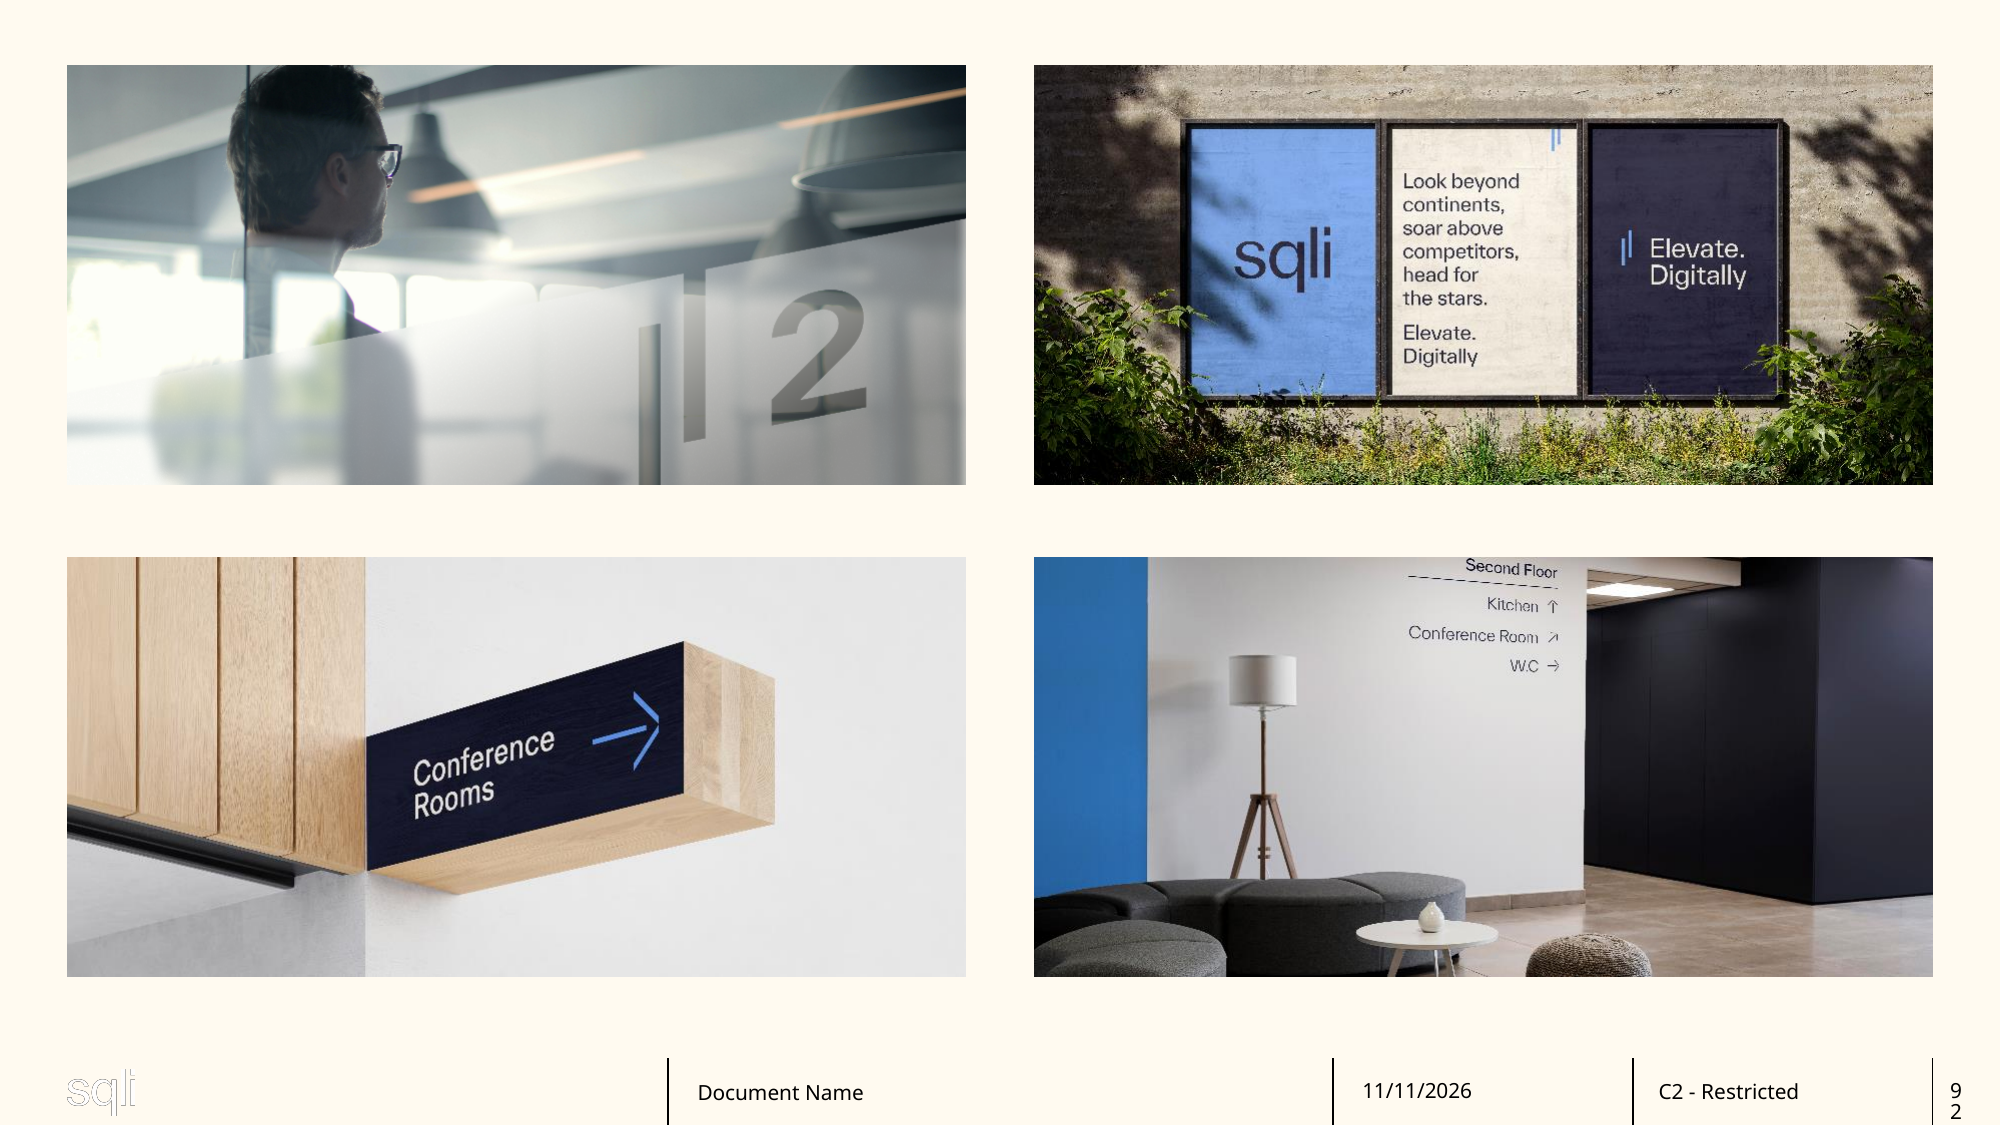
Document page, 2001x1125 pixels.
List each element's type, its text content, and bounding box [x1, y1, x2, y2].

picture [66, 65, 966, 485]
picture [67, 1069, 135, 1116]
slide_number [1332, 1058, 1632, 1125]
picture [66, 557, 966, 977]
picture [1033, 557, 1934, 977]
picture [1033, 65, 1934, 485]
slide_number 92 [1932, 1058, 2000, 1125]
footer Document Name [667, 1058, 1332, 1125]
